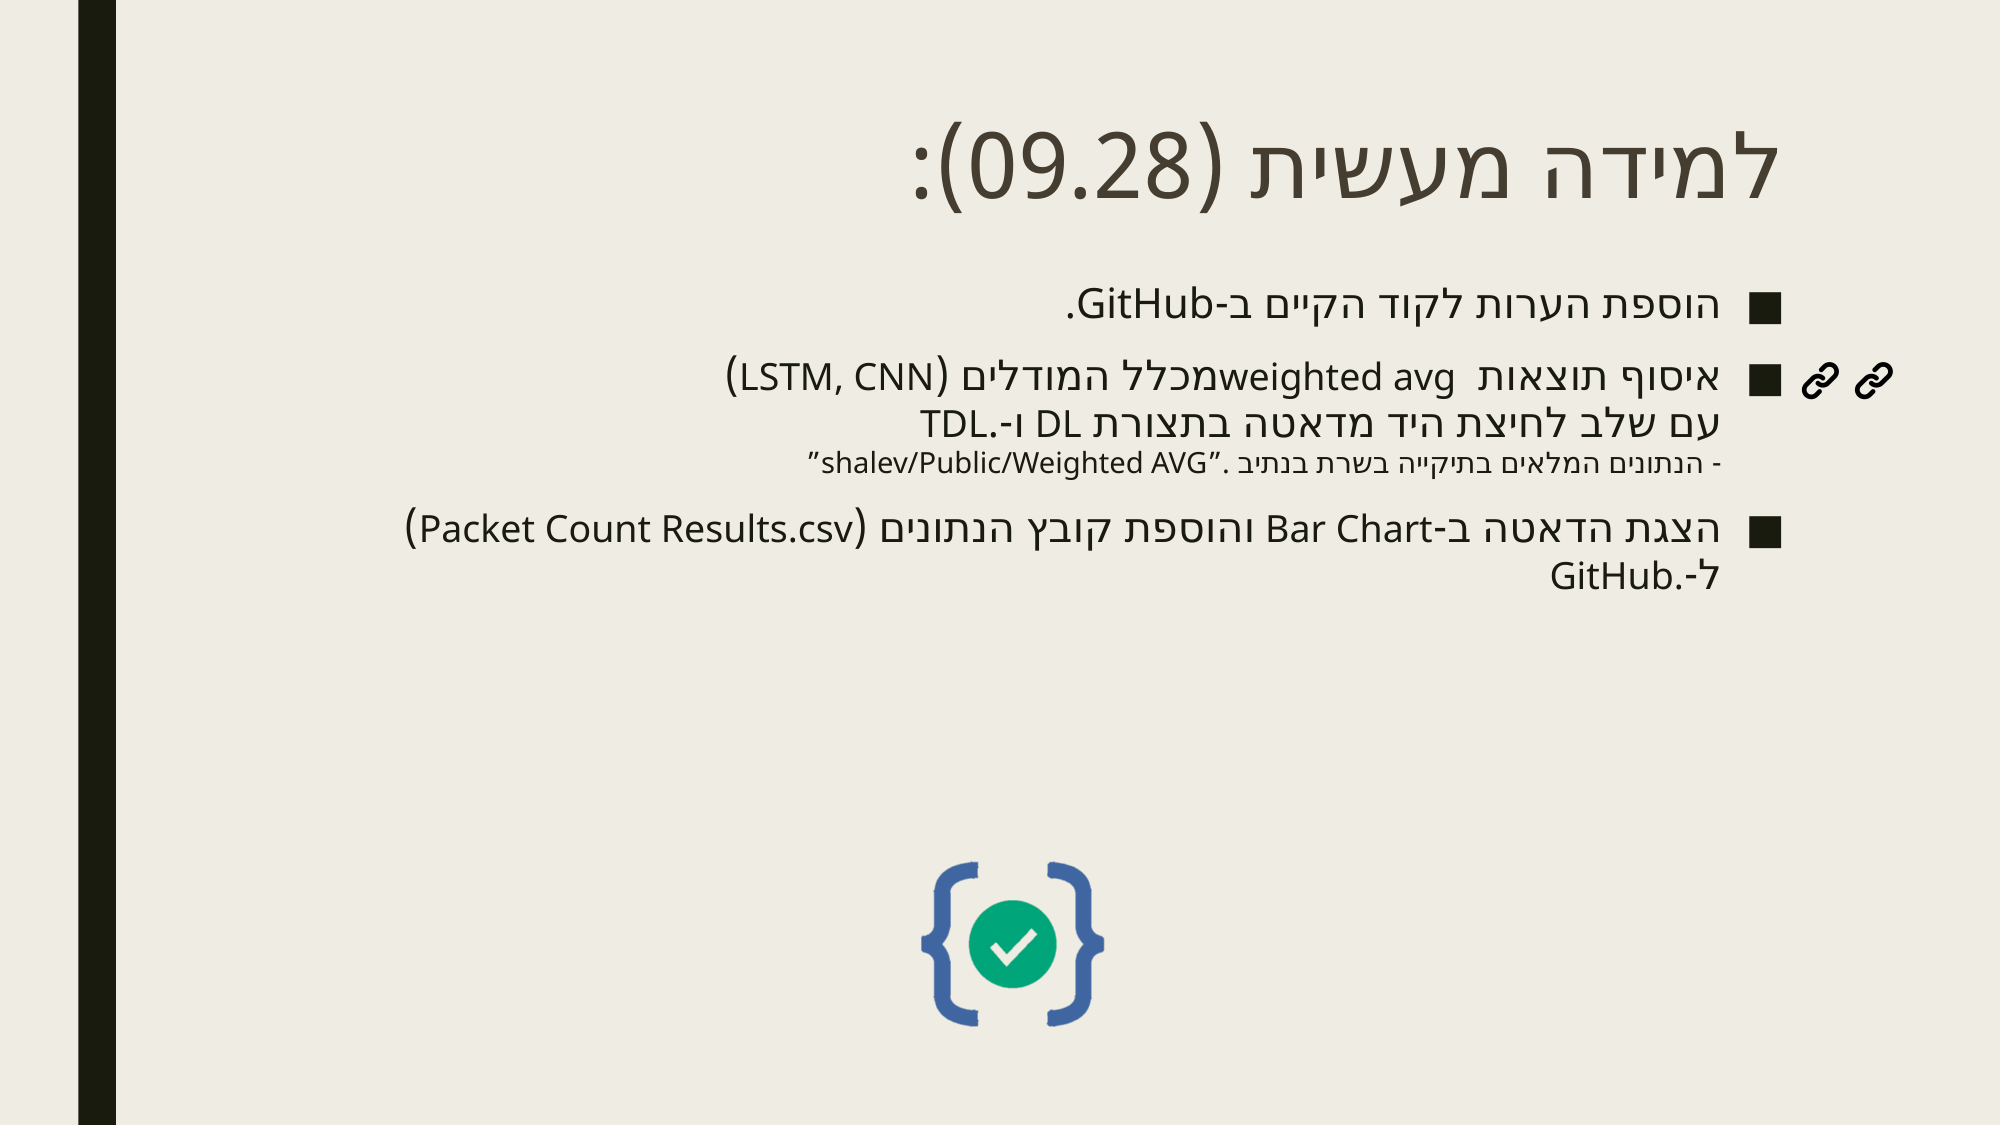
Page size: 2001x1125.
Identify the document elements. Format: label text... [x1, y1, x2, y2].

picture [1799, 360, 1841, 401]
list הוספת הערות לקוד הקיים ב-GitHub. איסוף תוצאות weighted avgמכלל המודלים (LSTM, CNN) עם שלב לחיצת היד מדאטה בתצורת DL ו-.TDL - הנתונים המלאים בתיקייה בשרת בנתיב .”shalev/Public/Weighted AVG” הצגת הדאטה ב-Bar Chart והוספת קובץ הנתונים (Packet Count Results.csv) ל-.GitHub [225, 273, 1800, 868]
title למידה מעשית (09.28): [225, 112, 1800, 250]
picture [1853, 360, 1895, 401]
picture [894, 851, 1183, 1047]
